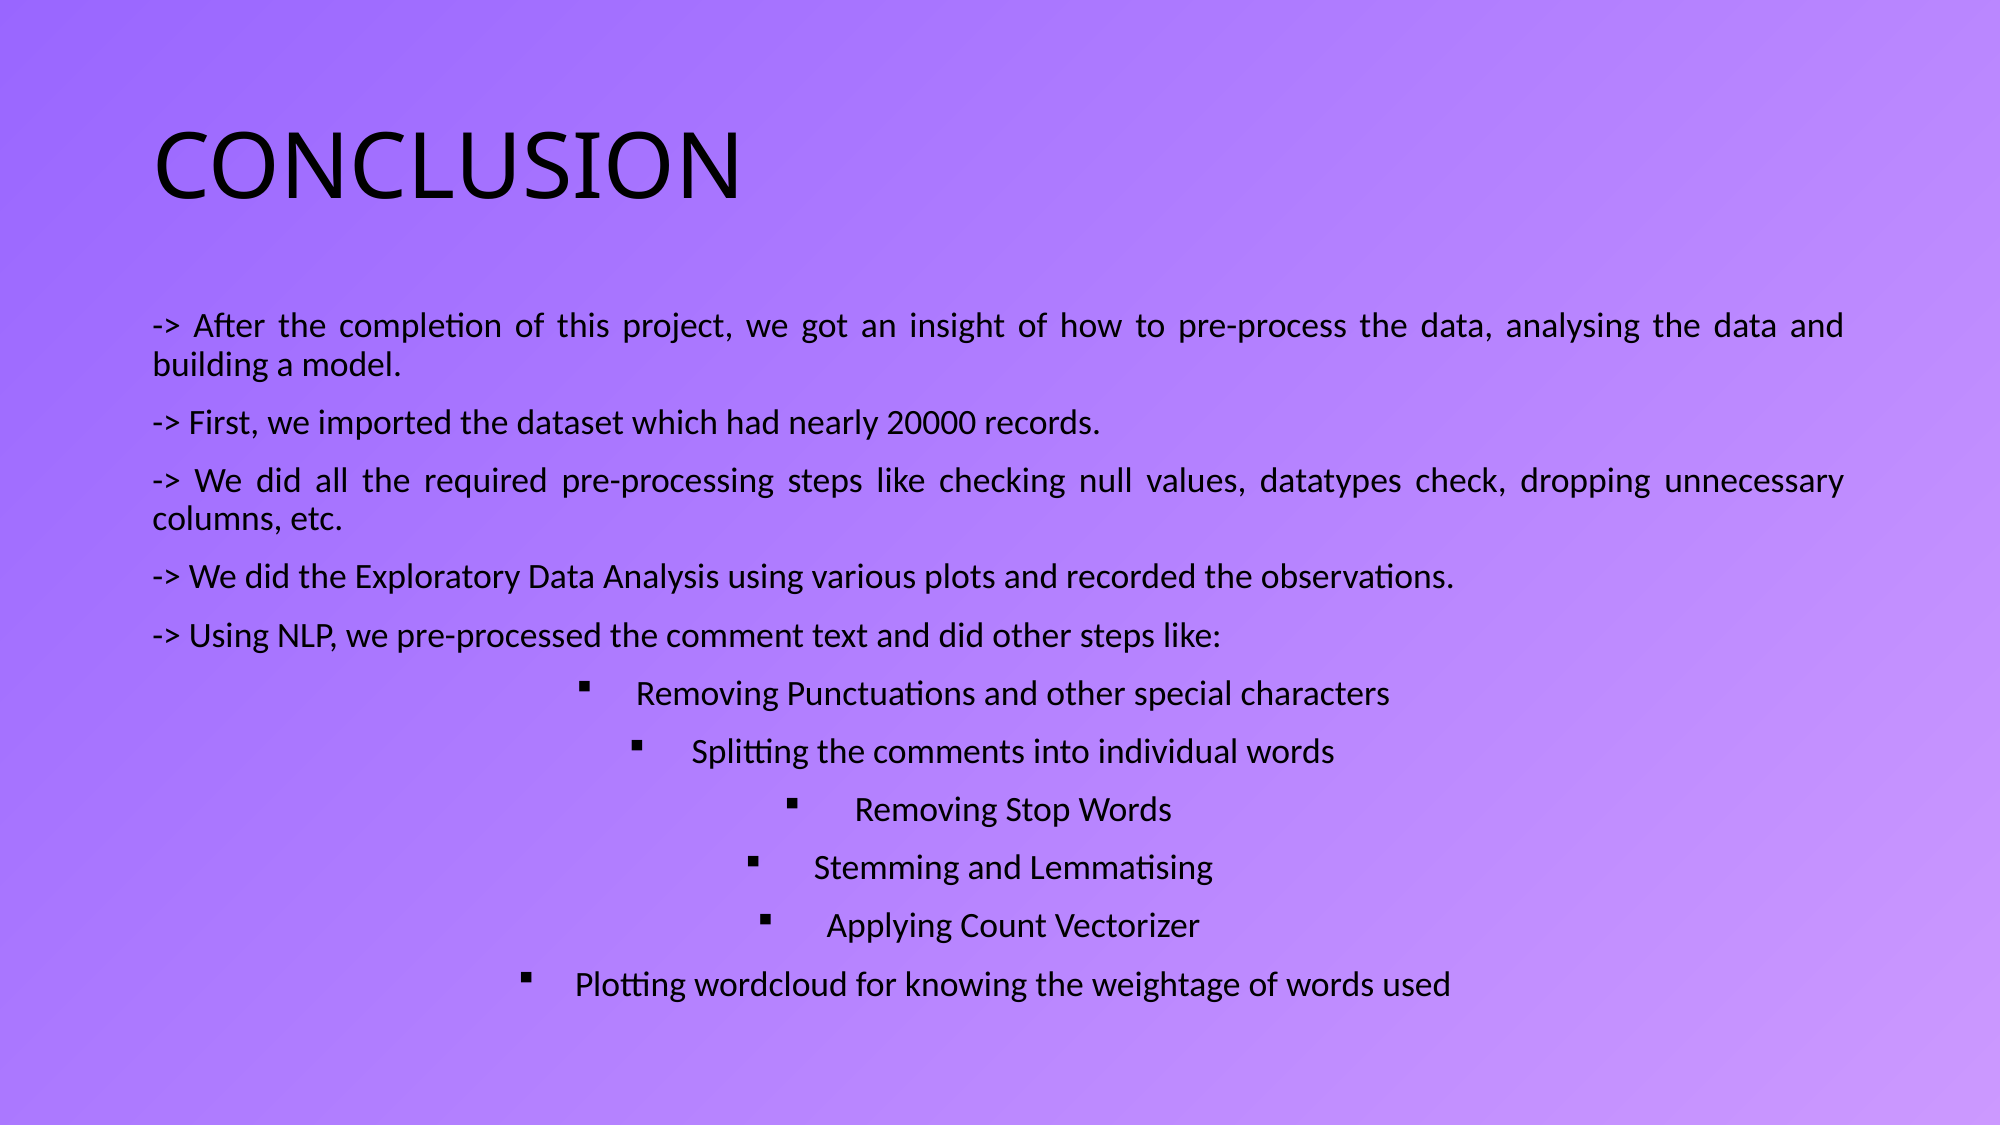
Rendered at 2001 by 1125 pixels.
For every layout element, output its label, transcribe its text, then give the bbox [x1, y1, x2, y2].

title CONCLUSION [137, 59, 1863, 278]
list -> After the completion of this project, we got an insight of how to pre-process the data, analysing the data and building a model. -> First, we imported the dataset which had nearly 20000 records. -> We did all the required pre-processing steps like checking null values, datatypes check, dropping unnecessary columns, etc. -> We did the Exploratory Data Analysis using various plots and recorded the observations. -> Using NLP, we pre-processed the comment text and did other steps like: Removing Punctuations and other special characters Splitting the comments into individual words Removing Stop Words Stemming and Lemmatising Applying Count Vectorizer Plotting wordcloud for knowing the weightage of words used [137, 299, 1863, 1014]
